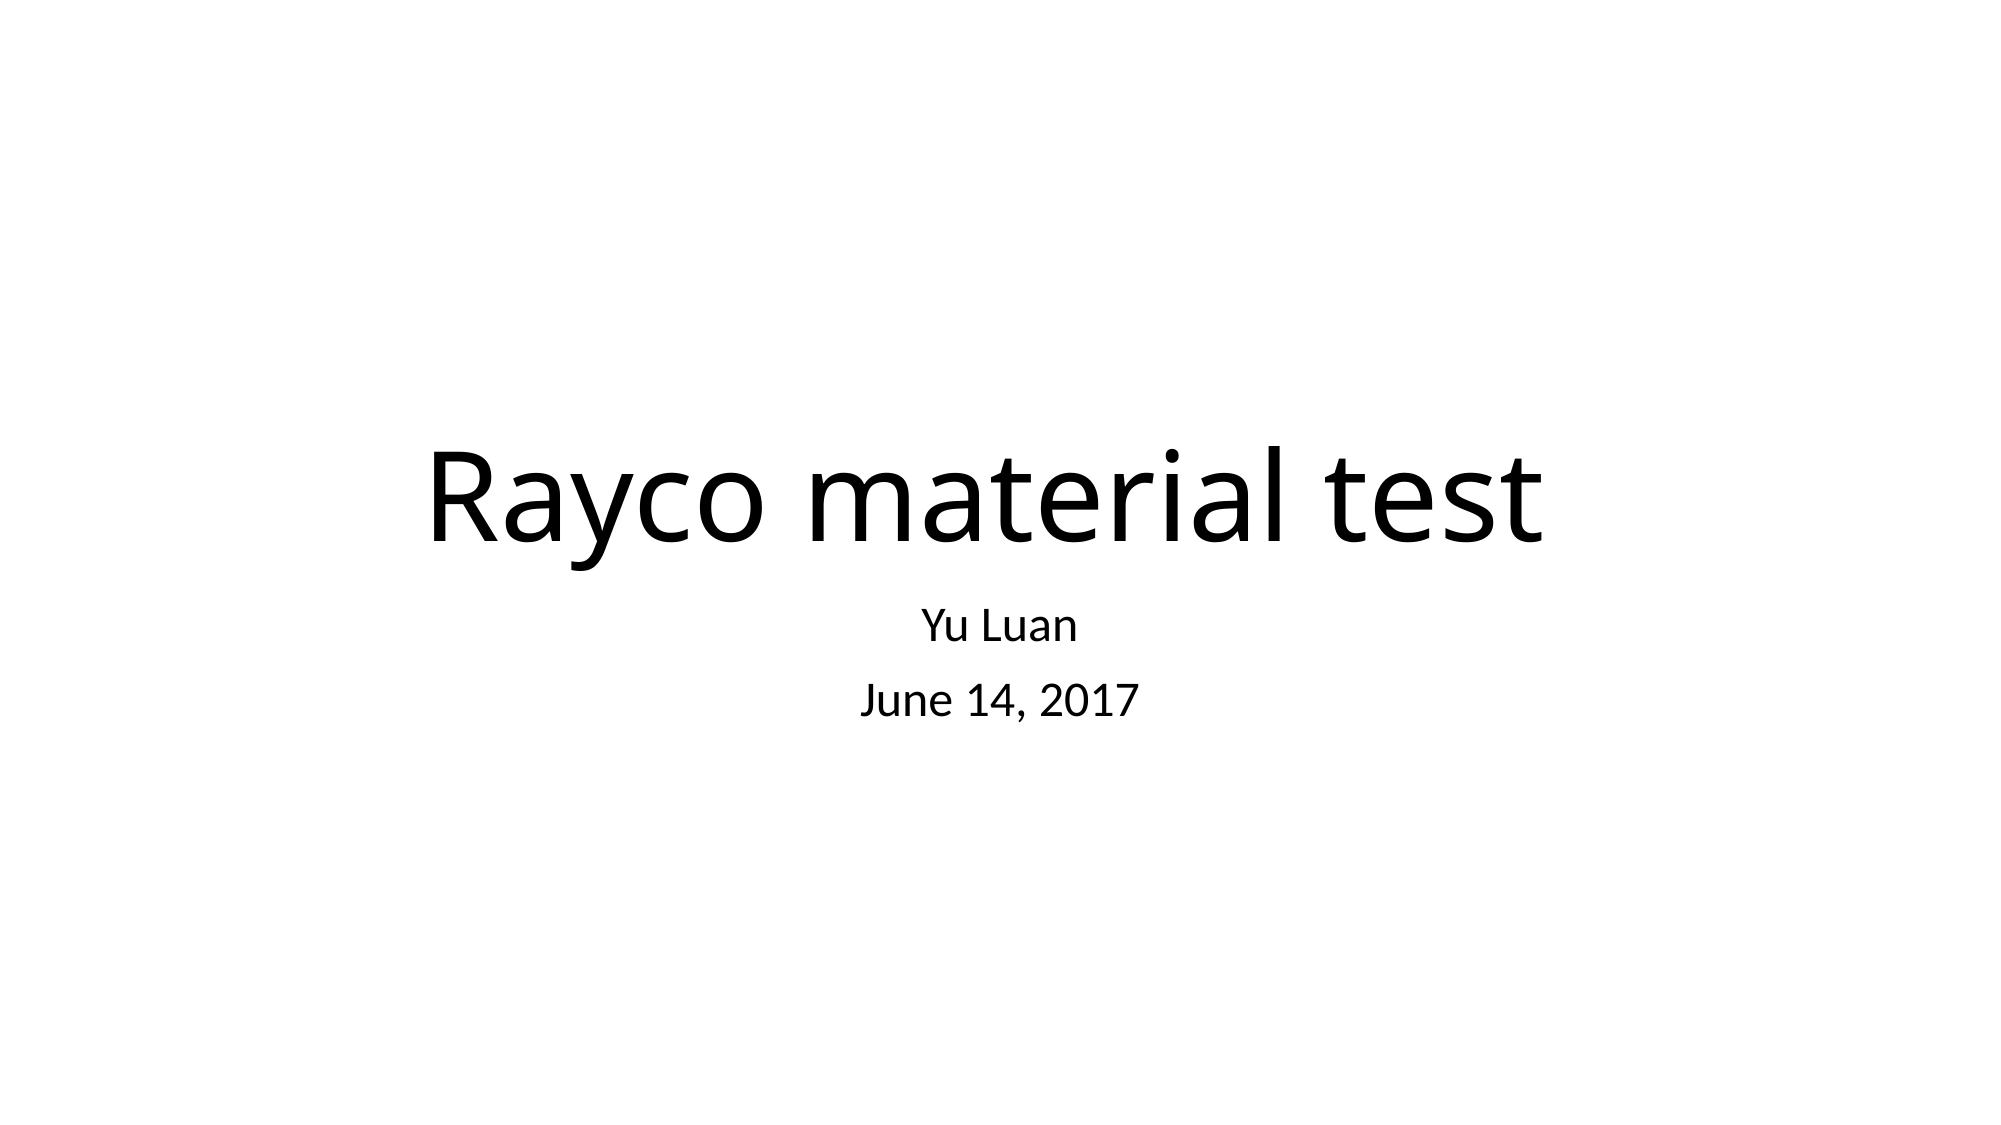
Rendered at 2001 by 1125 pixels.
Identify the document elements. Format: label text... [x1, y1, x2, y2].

title Rayco material test [249, 184, 1750, 576]
subtitle Yu Luan June 14, 2017 [249, 590, 1750, 863]
